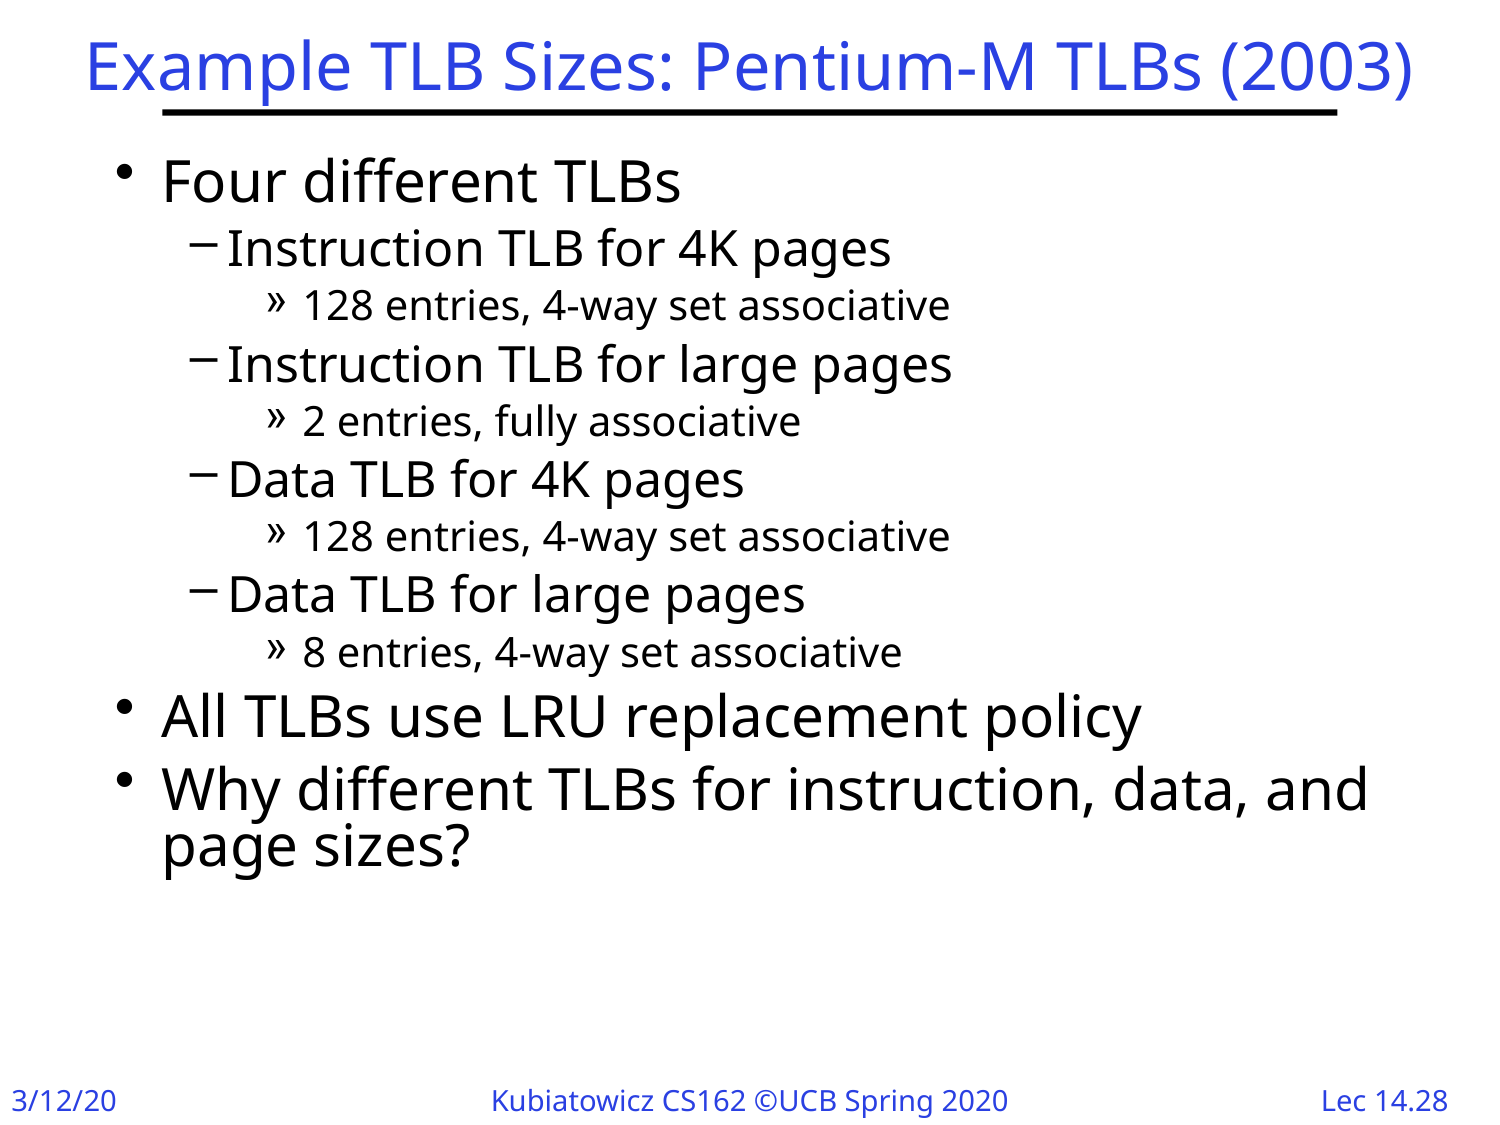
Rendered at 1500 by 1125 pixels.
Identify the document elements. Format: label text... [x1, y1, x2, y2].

list Four different TLBs Instruction TLB for 4K pages 128 entries, 4-way set associative Instruction TLB for large pages 2 entries, fully associative Data TLB for 4K pages 128 entries, 4-way set associative Data TLB for large pages 8 entries, 4-way set associative All TLBs use LRU replacement policy Why different TLBs for instruction, data, and page sizes? [99, 149, 1400, 988]
title Example TLB Sizes: Pentium-M TLBs (2003) [24, 24, 1475, 113]
